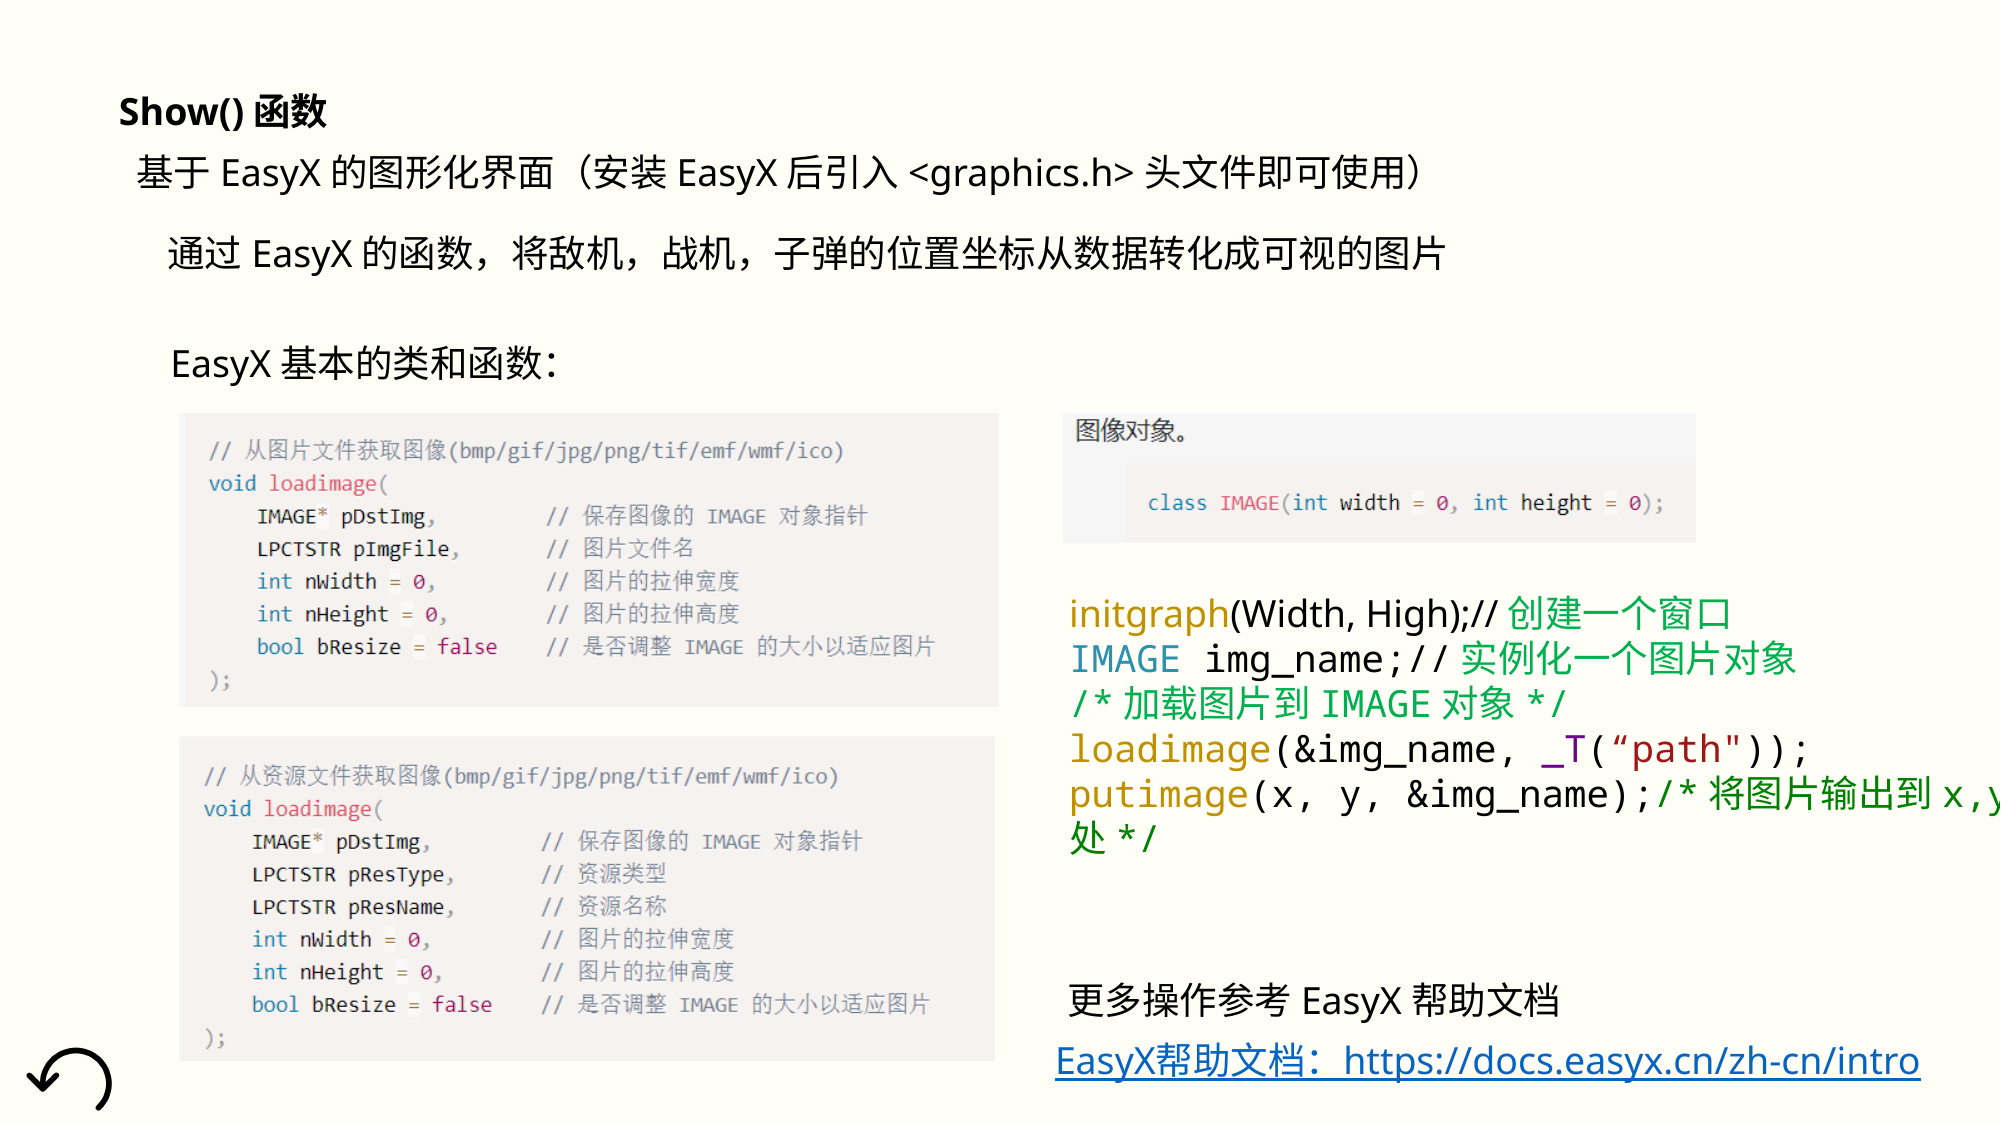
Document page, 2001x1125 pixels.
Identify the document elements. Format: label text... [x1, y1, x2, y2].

text_box initgraph(Width, High);//创建一个窗口 IMAGE img_name;//实例化一个图片对象 /*加载图片到IMAGE对象*/ loadimage(&img_name, _T(“path")); putimage(x, y, &img_name);/*将图片输出到x,y处*/ [1054, 582, 2000, 867]
picture [23, 1033, 115, 1125]
text_box 基于EasyX的图形化界面（安装EasyX后引入<graphics.h>头文件即可使用） [121, 141, 1459, 201]
picture [1063, 413, 1696, 543]
text_box 通过EasyX的函数，将敌机，战机，子弹的位置坐标从数据转化成可视的图片 [152, 222, 1464, 283]
text_box Show()函数 [104, 80, 344, 141]
text_box EasyX帮助文档：https://docs.easyx.cn/zh-cn/intro [1040, 1029, 1936, 1099]
text_box EasyX基本的类和函数： [155, 332, 596, 392]
text_box 更多操作参考EasyX帮助文档 [1052, 969, 1576, 1030]
picture [179, 413, 999, 707]
picture [179, 736, 995, 1061]
